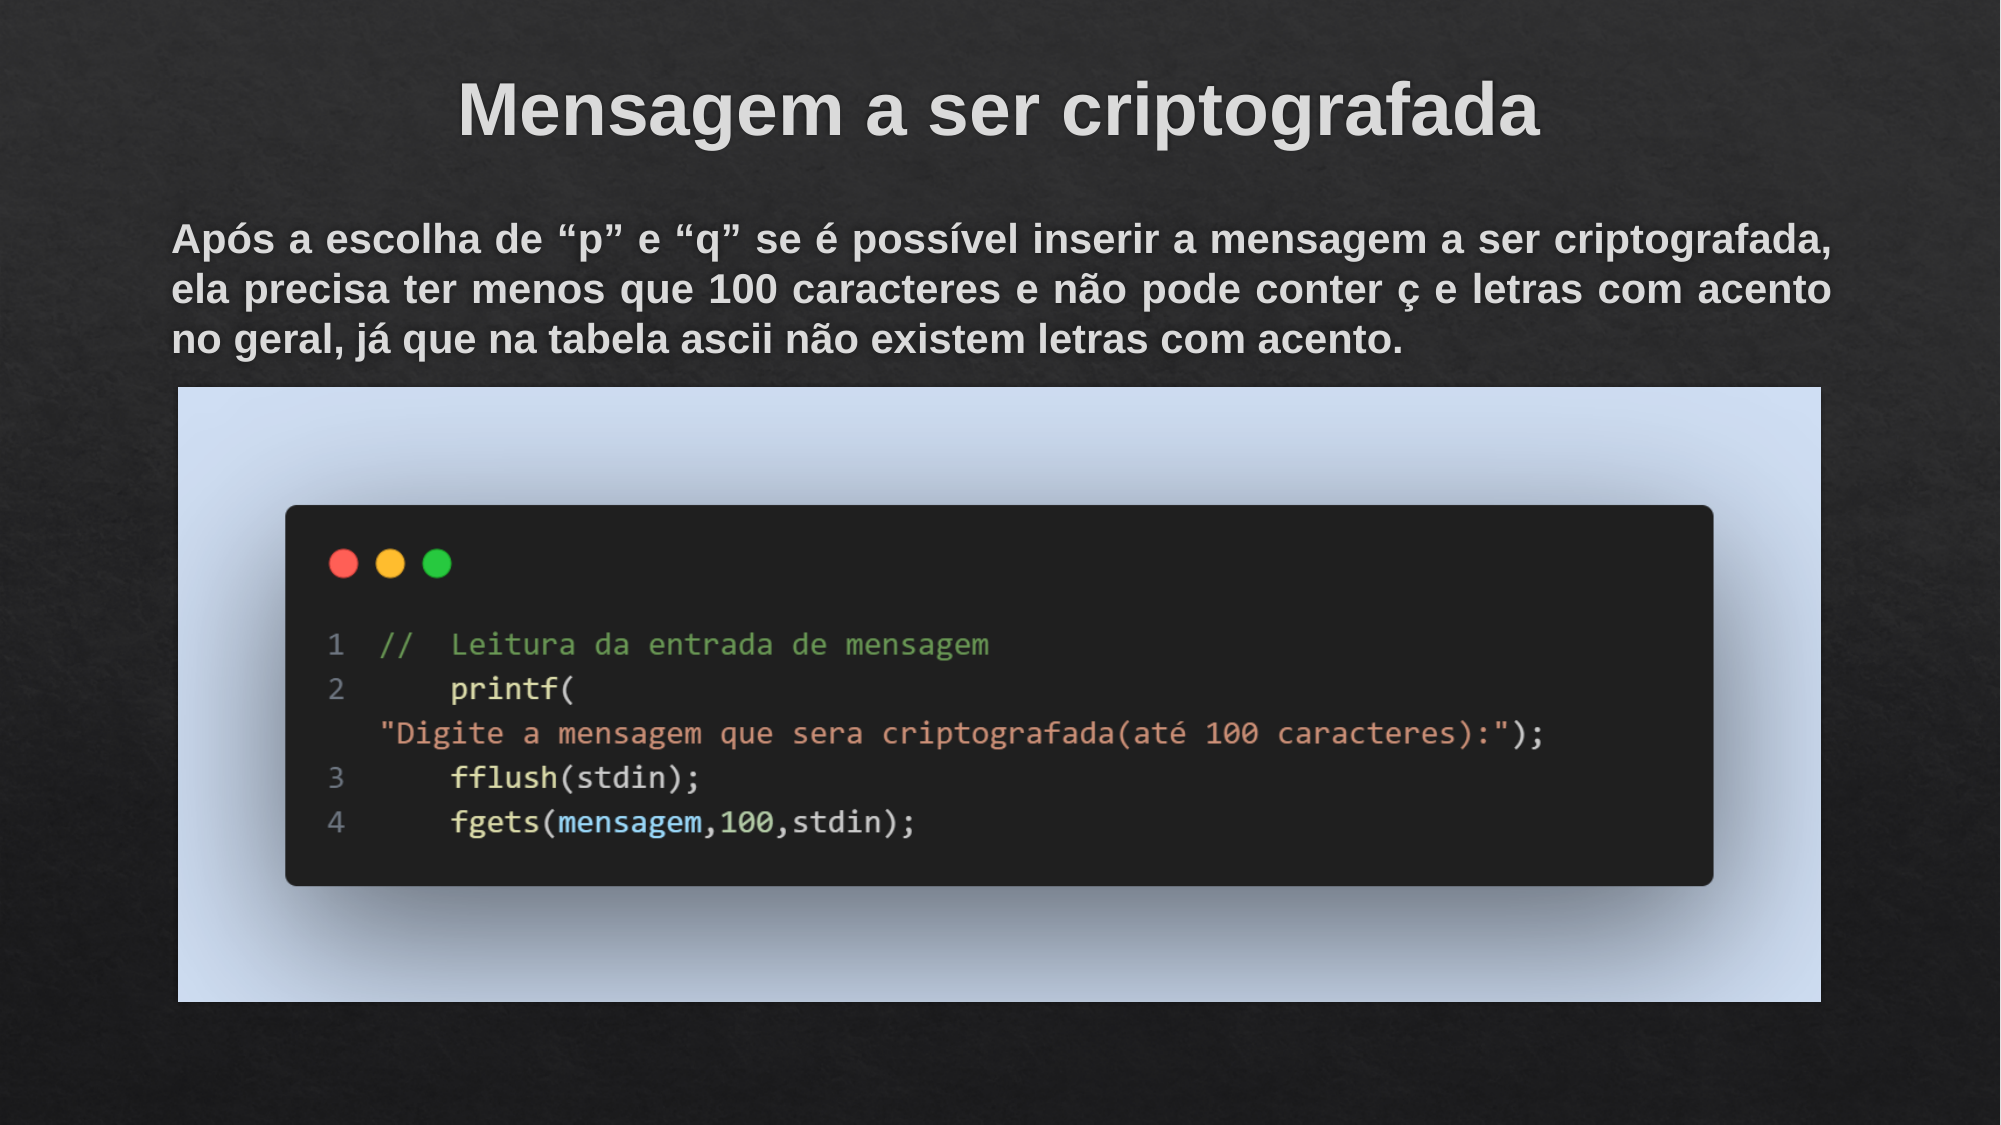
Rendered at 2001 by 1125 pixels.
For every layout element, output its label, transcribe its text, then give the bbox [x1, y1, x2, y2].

picture [177, 387, 1821, 1002]
title Mensagem a ser criptografada [438, 3, 1561, 199]
list Após a escolha de “p” e “q” se é possível inserir a mensagem a ser criptografada, ela precisa ter menos que 100 caracteres e não pode conter ç e letras com acento no geral, já que na tabela ascii não existem letras com acento. [149, 204, 1849, 870]
